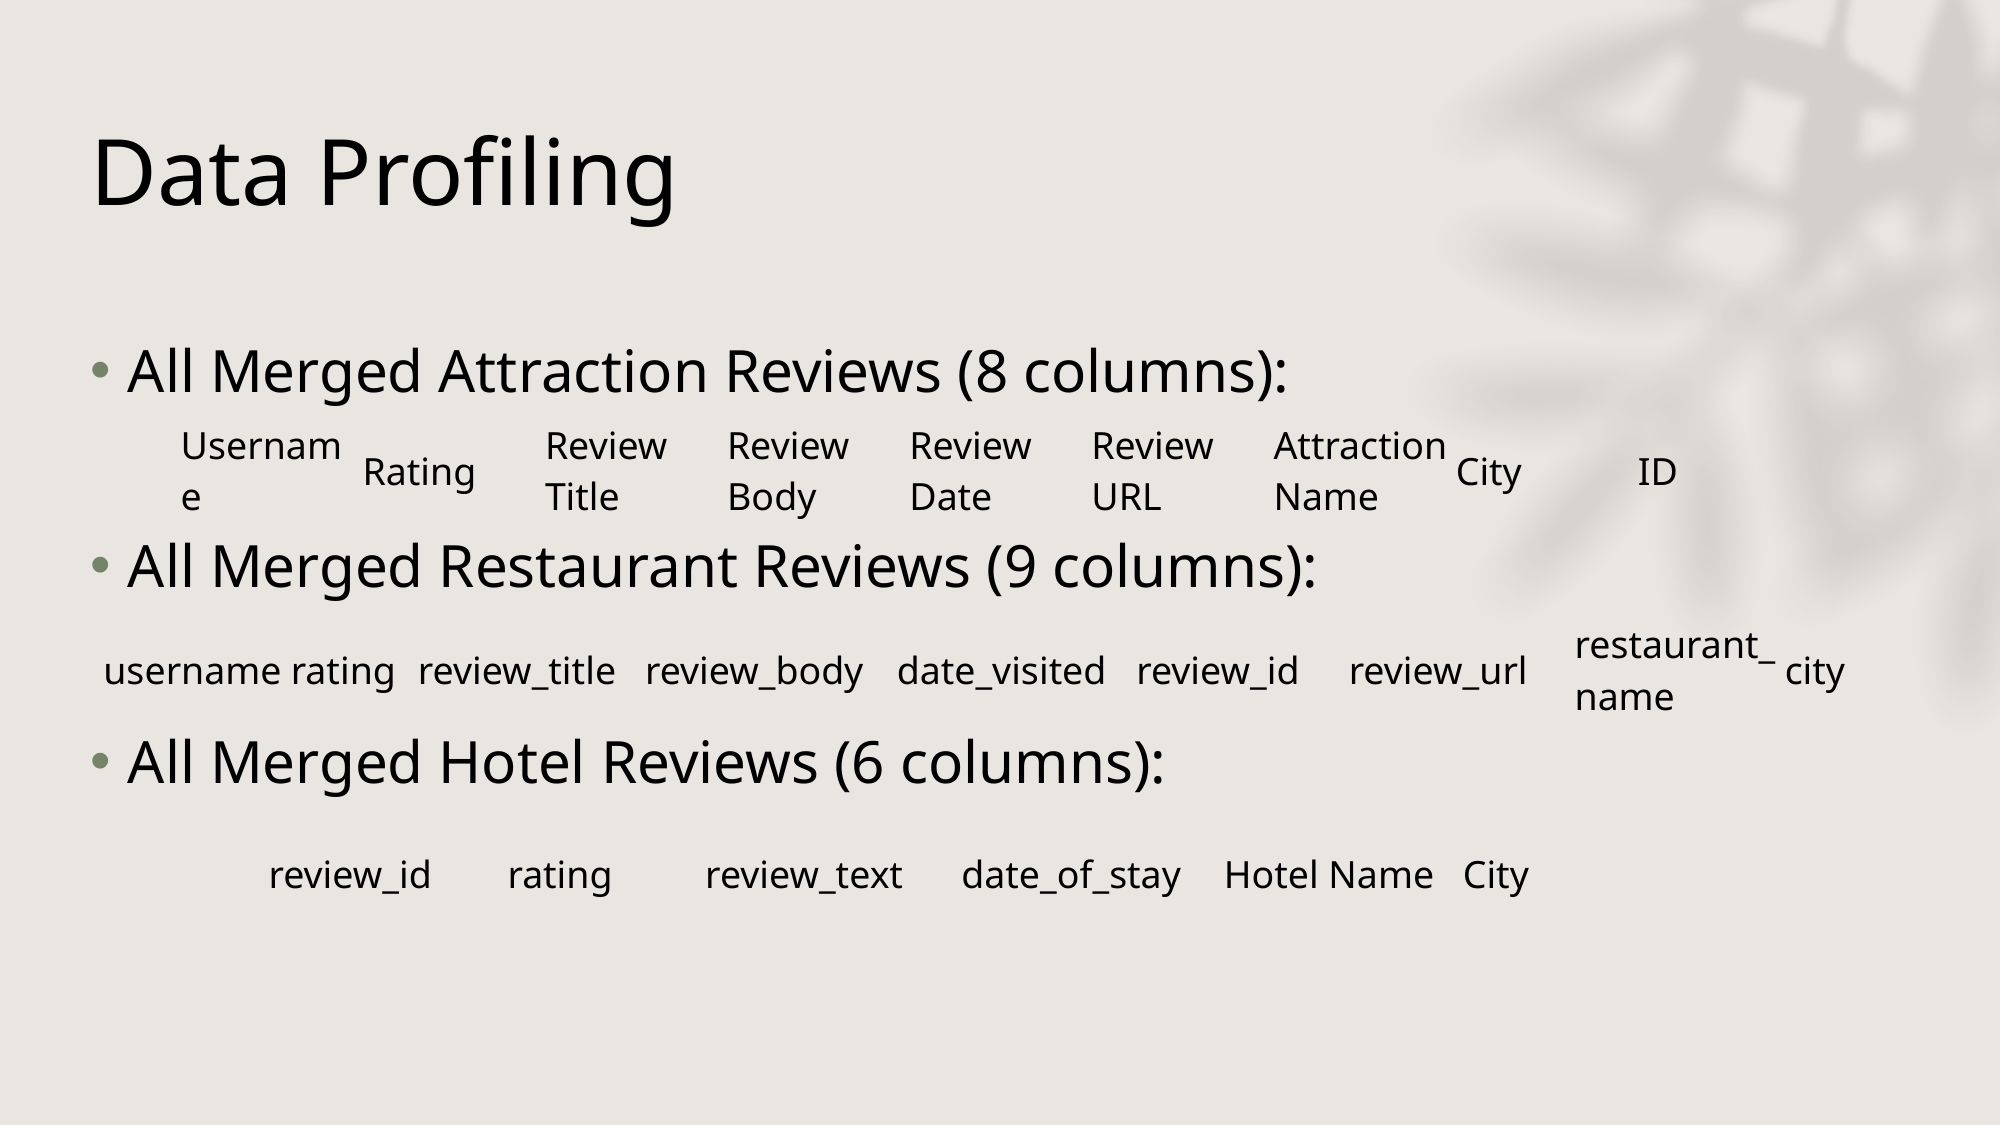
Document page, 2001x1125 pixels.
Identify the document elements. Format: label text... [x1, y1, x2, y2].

table_header restaurant_name [1575, 619, 1785, 721]
title Data Profiling [75, 60, 1863, 278]
table_header review_body [645, 619, 897, 721]
table_header Review URL [1091, 420, 1274, 522]
table_header ID [1638, 420, 1820, 522]
table_header username [103, 619, 291, 721]
table_header review_id [1136, 619, 1349, 721]
table_header Review Title [545, 420, 727, 522]
table_header rating [507, 833, 705, 915]
table_header Attraction Name [1274, 420, 1456, 522]
table_header Username [181, 420, 363, 522]
table_header rating [291, 619, 418, 721]
table_header review_text [705, 833, 962, 915]
table_header review_url [1349, 619, 1575, 721]
list All Merged Attraction Reviews (8 columns): All Merged Restaurant Reviews (9 columns): All Merged Hotel Reviews (6 columns): [75, 319, 1925, 1009]
table_header Rating [363, 420, 545, 522]
table_header date_of_stay [962, 833, 1224, 915]
table_header Review Body [727, 420, 909, 522]
table_header Hotel Name [1224, 833, 1463, 915]
table_header date_visited [897, 619, 1136, 721]
table_header Review Date [909, 420, 1091, 522]
table_header City [1463, 833, 1702, 915]
table_header City [1456, 420, 1638, 522]
table_header city [1785, 619, 1995, 721]
table_header review_id [269, 833, 507, 915]
table_header review_title [418, 619, 645, 721]
